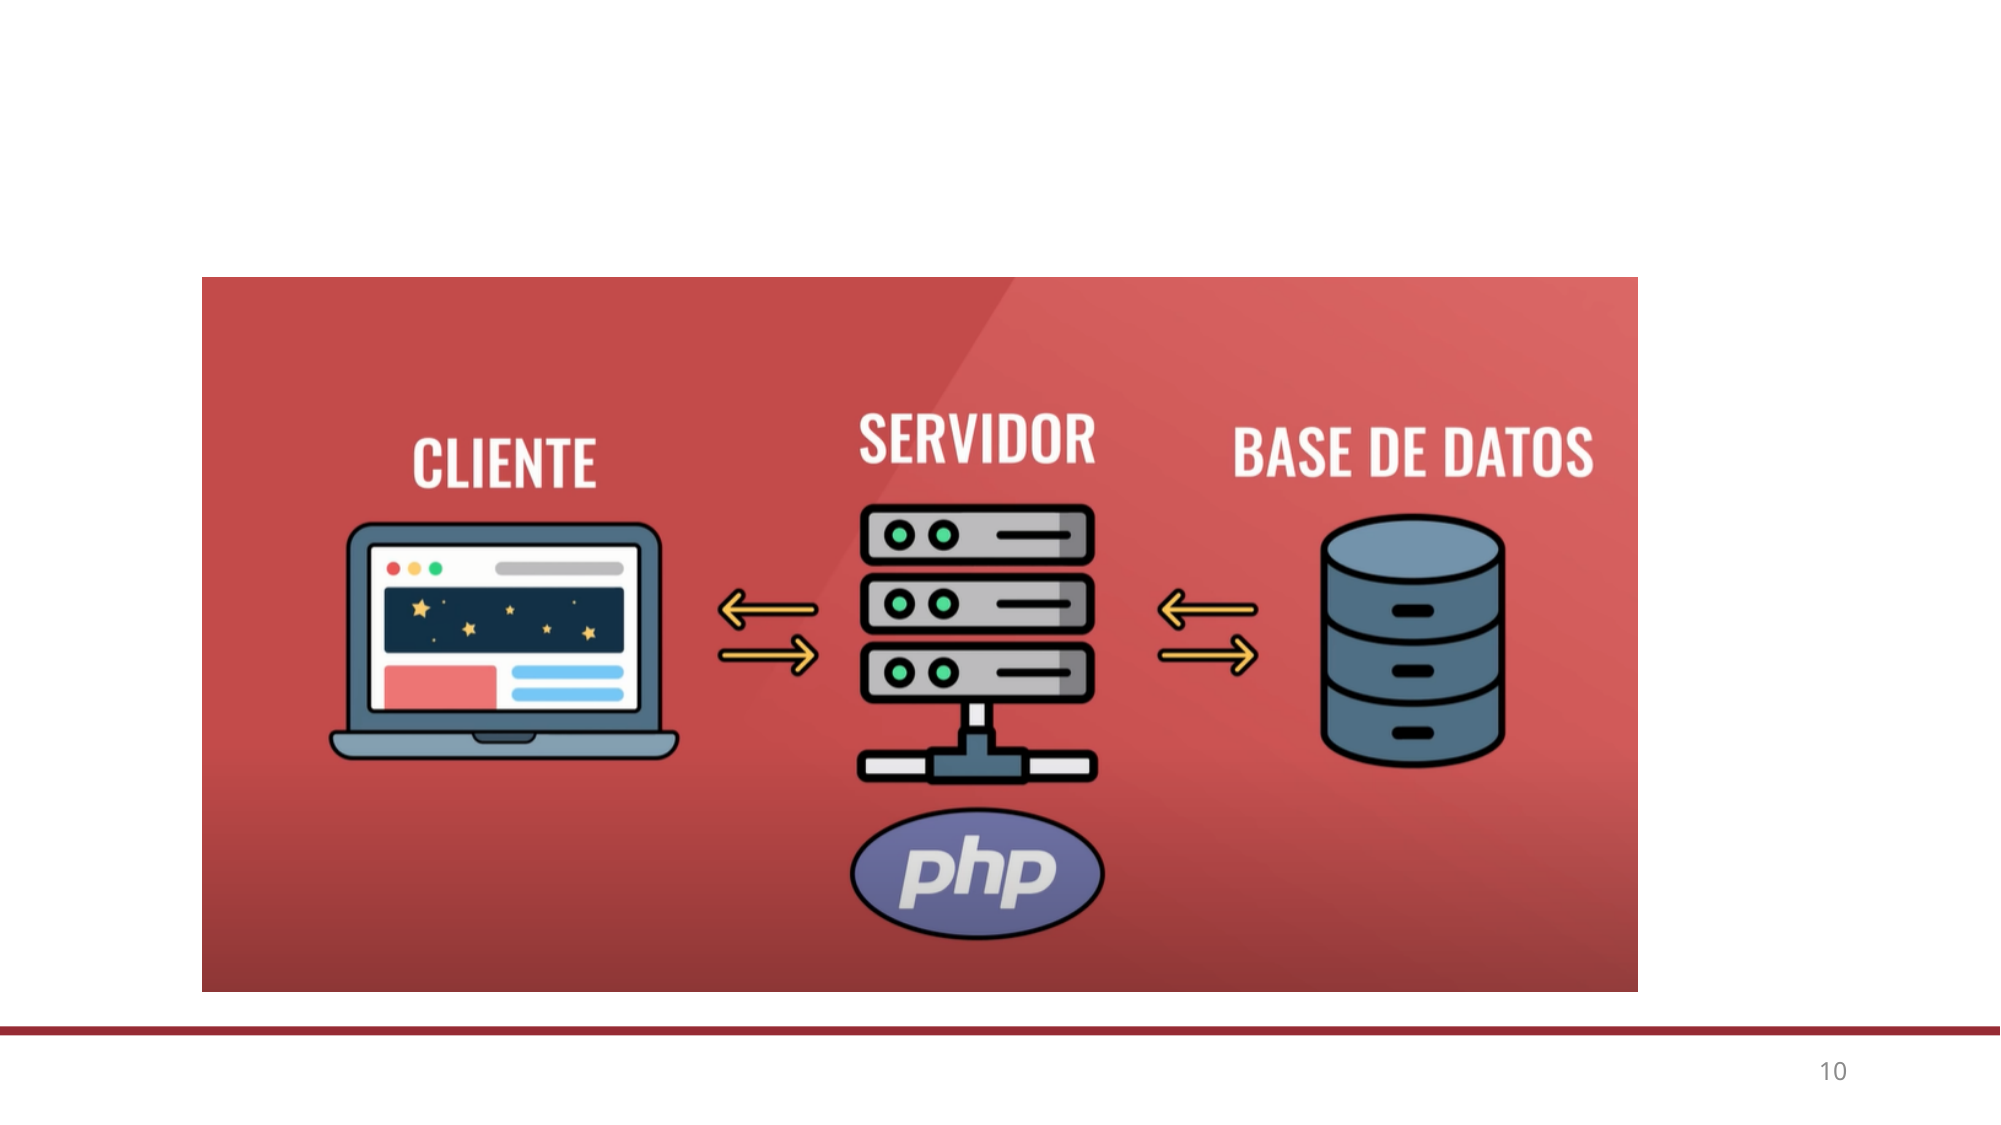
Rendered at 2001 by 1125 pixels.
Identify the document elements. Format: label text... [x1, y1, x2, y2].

picture [202, 277, 1638, 992]
slide_number 10 [1412, 1042, 1863, 1103]
